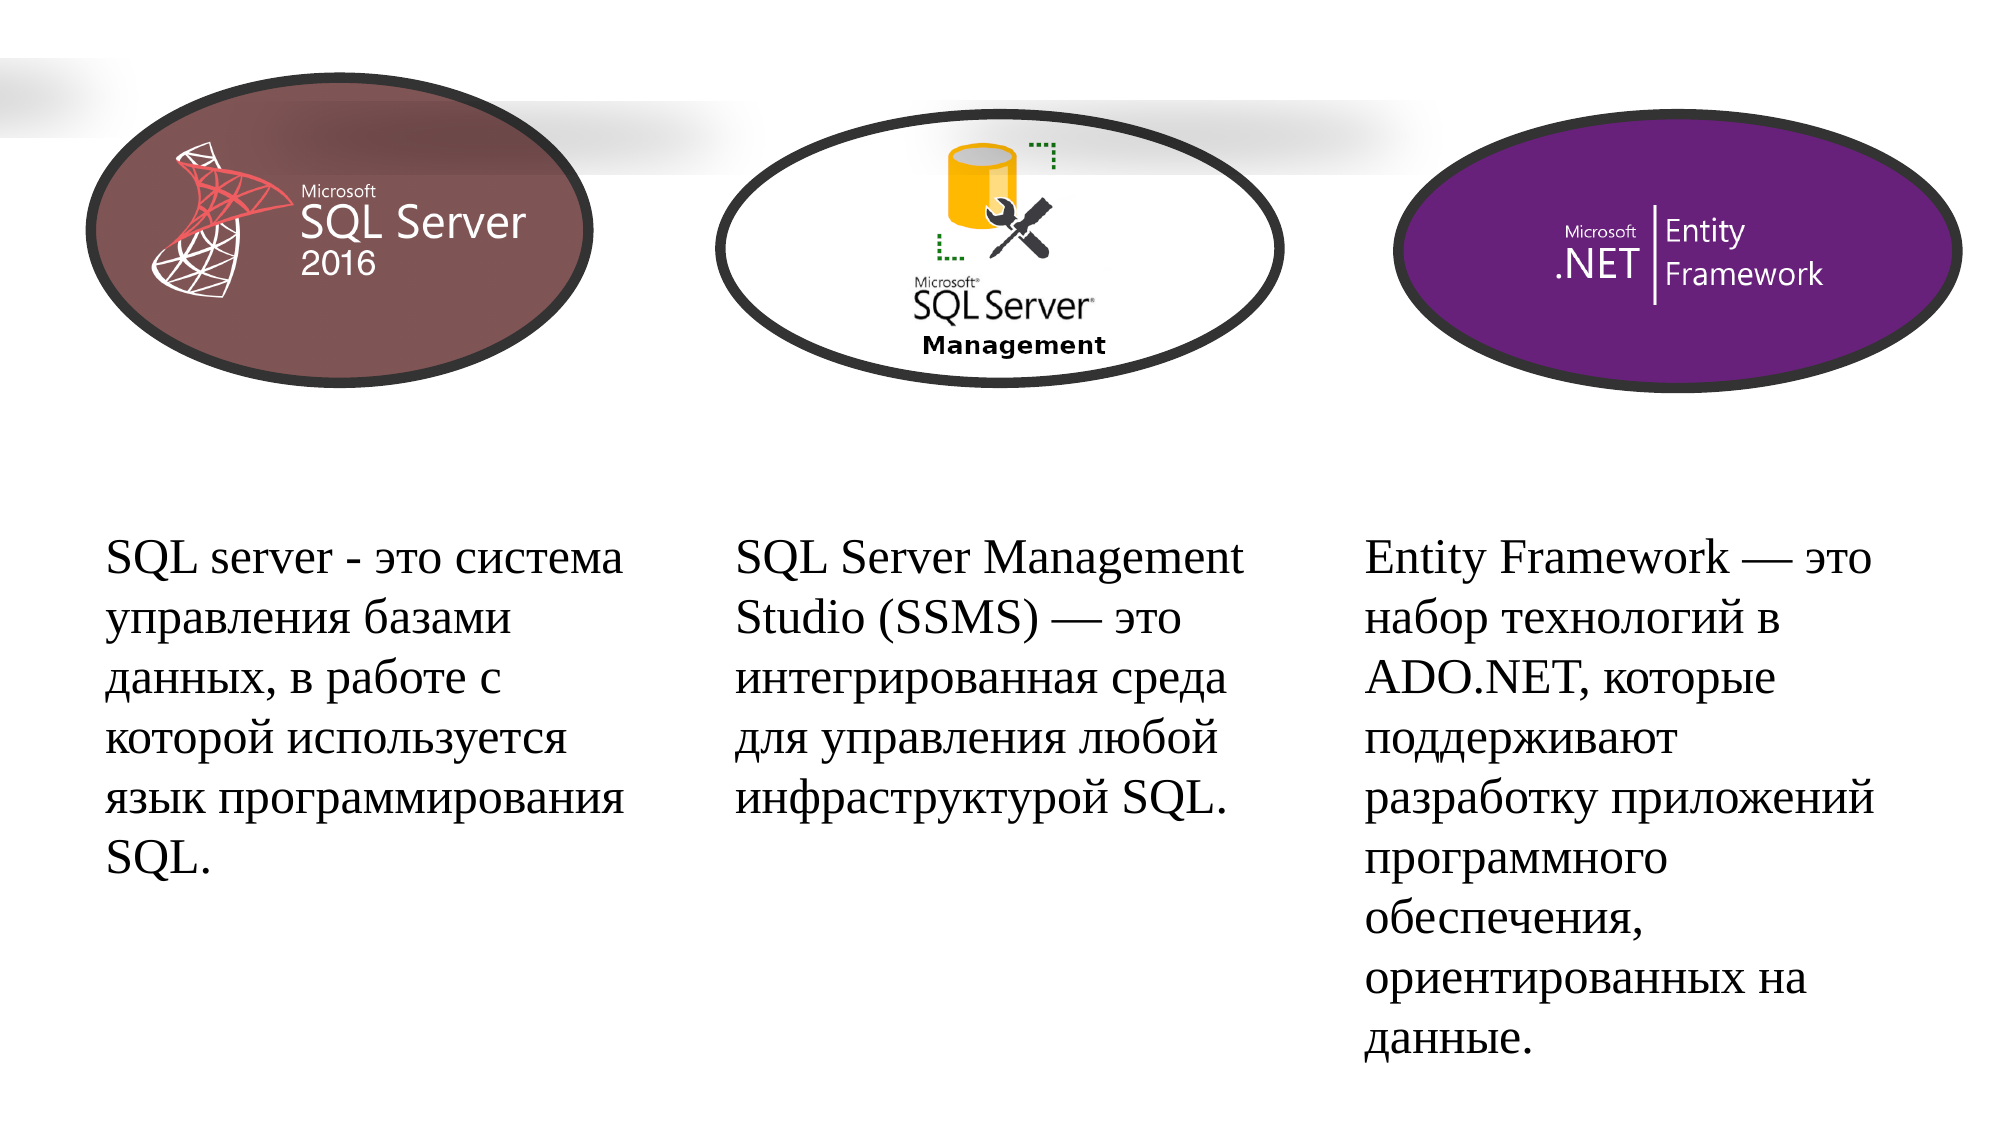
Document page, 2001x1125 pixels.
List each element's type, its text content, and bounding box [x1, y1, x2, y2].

picture [720, 114, 1280, 383]
picture [90, 77, 589, 383]
text_box SQL server - это система управления базами данных, в работе с которой используется язык программирования SQL. [90, 515, 650, 891]
text_box Entity Framework — это набор технологий в ADO.NET, которые поддерживают разработку приложений программного обеспечения, ориентированных на данные. [1350, 515, 1910, 1071]
text_box SQL Server Management Studio (SSMS) — это интегрированная среда для управления любой инфраструктурой SQL. [720, 515, 1280, 831]
picture [1398, 114, 1958, 389]
